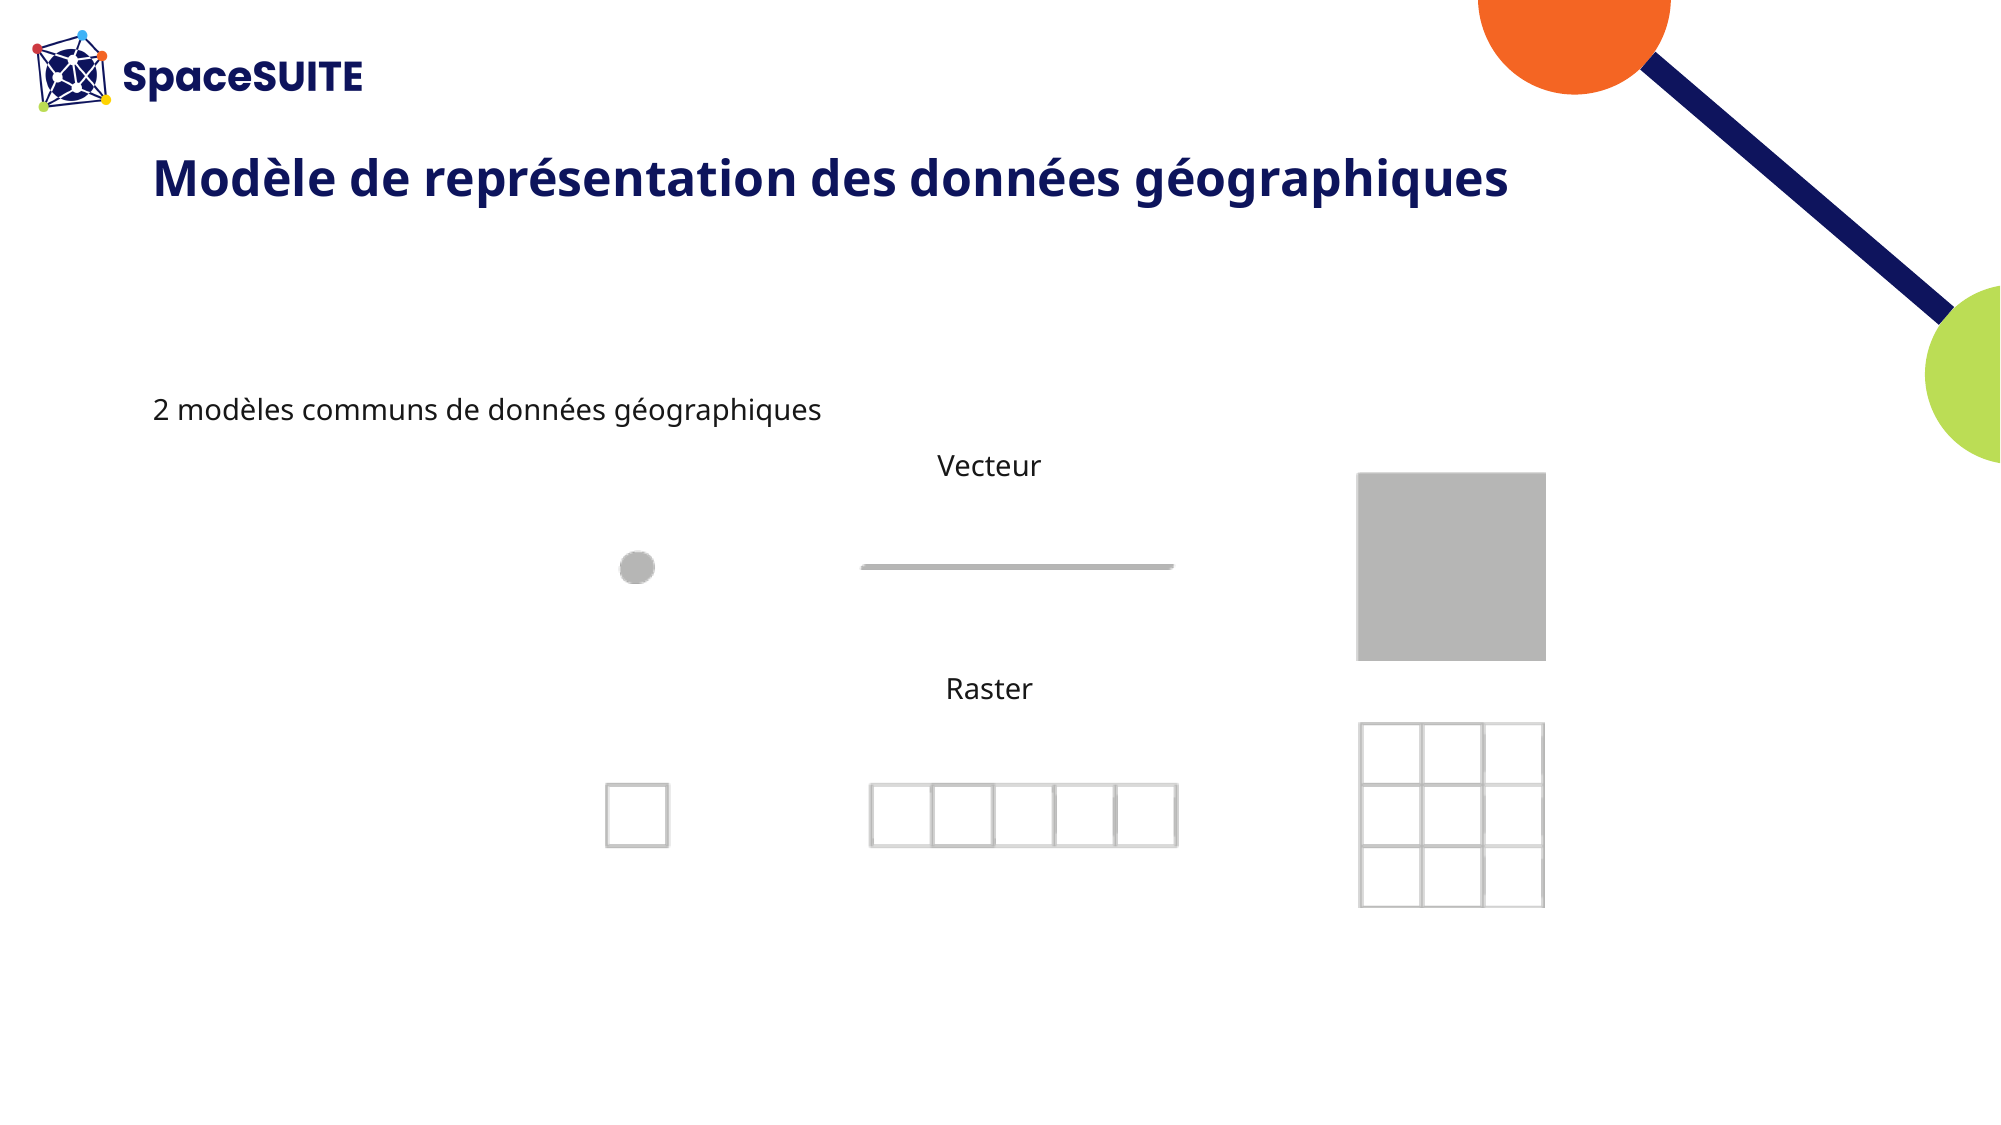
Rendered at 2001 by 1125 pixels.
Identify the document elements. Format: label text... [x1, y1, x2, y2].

picture [32, 30, 362, 112]
list 2 modèles communs de données géographiques Vecteur Raster [137, 384, 1842, 949]
picture [604, 722, 1545, 908]
picture [604, 472, 1547, 662]
title Modèle de représentation des données géographiques [137, 138, 1672, 251]
